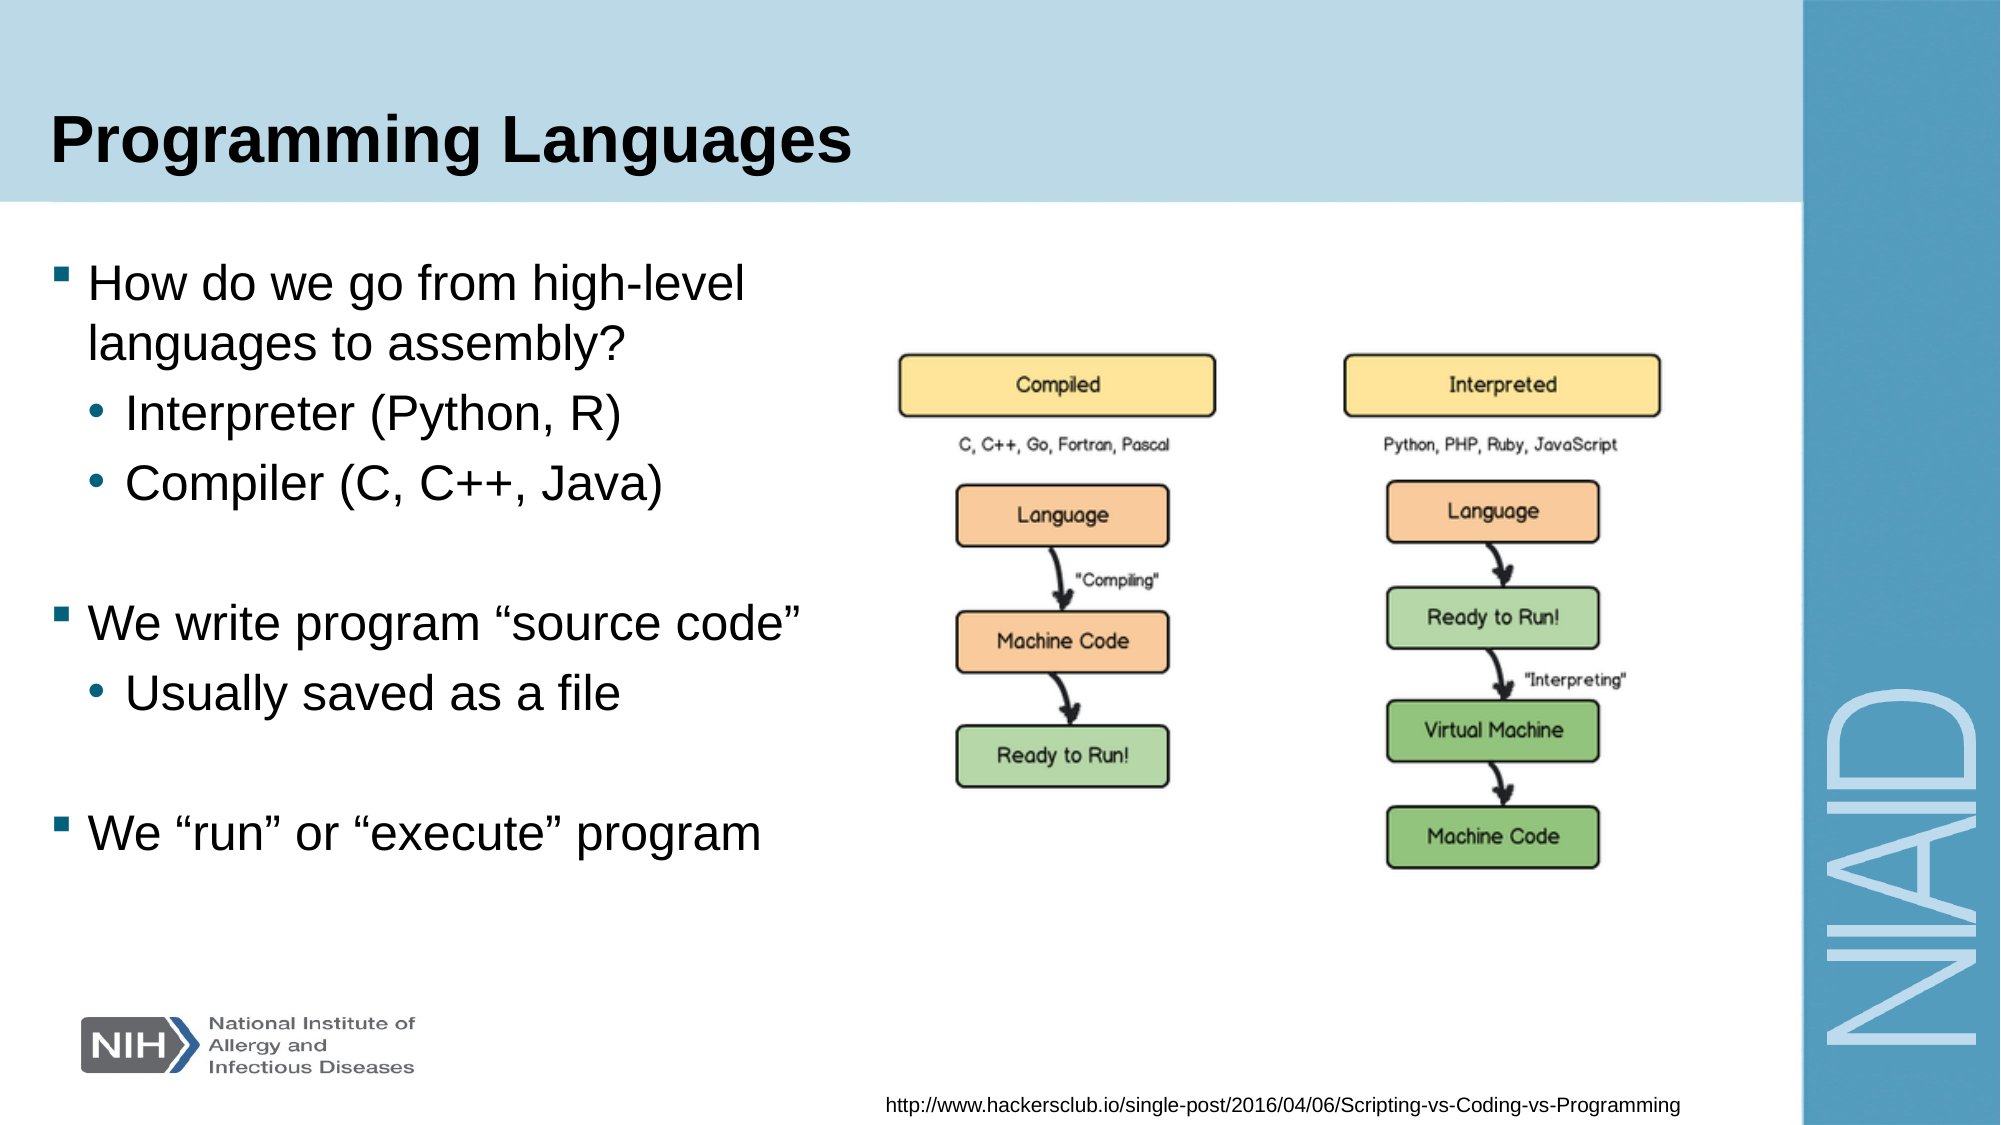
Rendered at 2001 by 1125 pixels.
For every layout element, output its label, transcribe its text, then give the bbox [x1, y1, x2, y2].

list How do we go from high-level languages to assembly? Interpreter (Python, R) Compiler (C, C++, Java) We write program “source code” Usually saved as a file We “run” or “execute” program [50, 250, 850, 975]
picture [0, 0, 2000, 1125]
text_box http://www.hackersclub.io/single-post/2016/04/06/Scripting-vs-Coding-vs-Programming [783, 1084, 1784, 1125]
title Programming Languages [50, 25, 1700, 176]
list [883, 337, 1684, 888]
